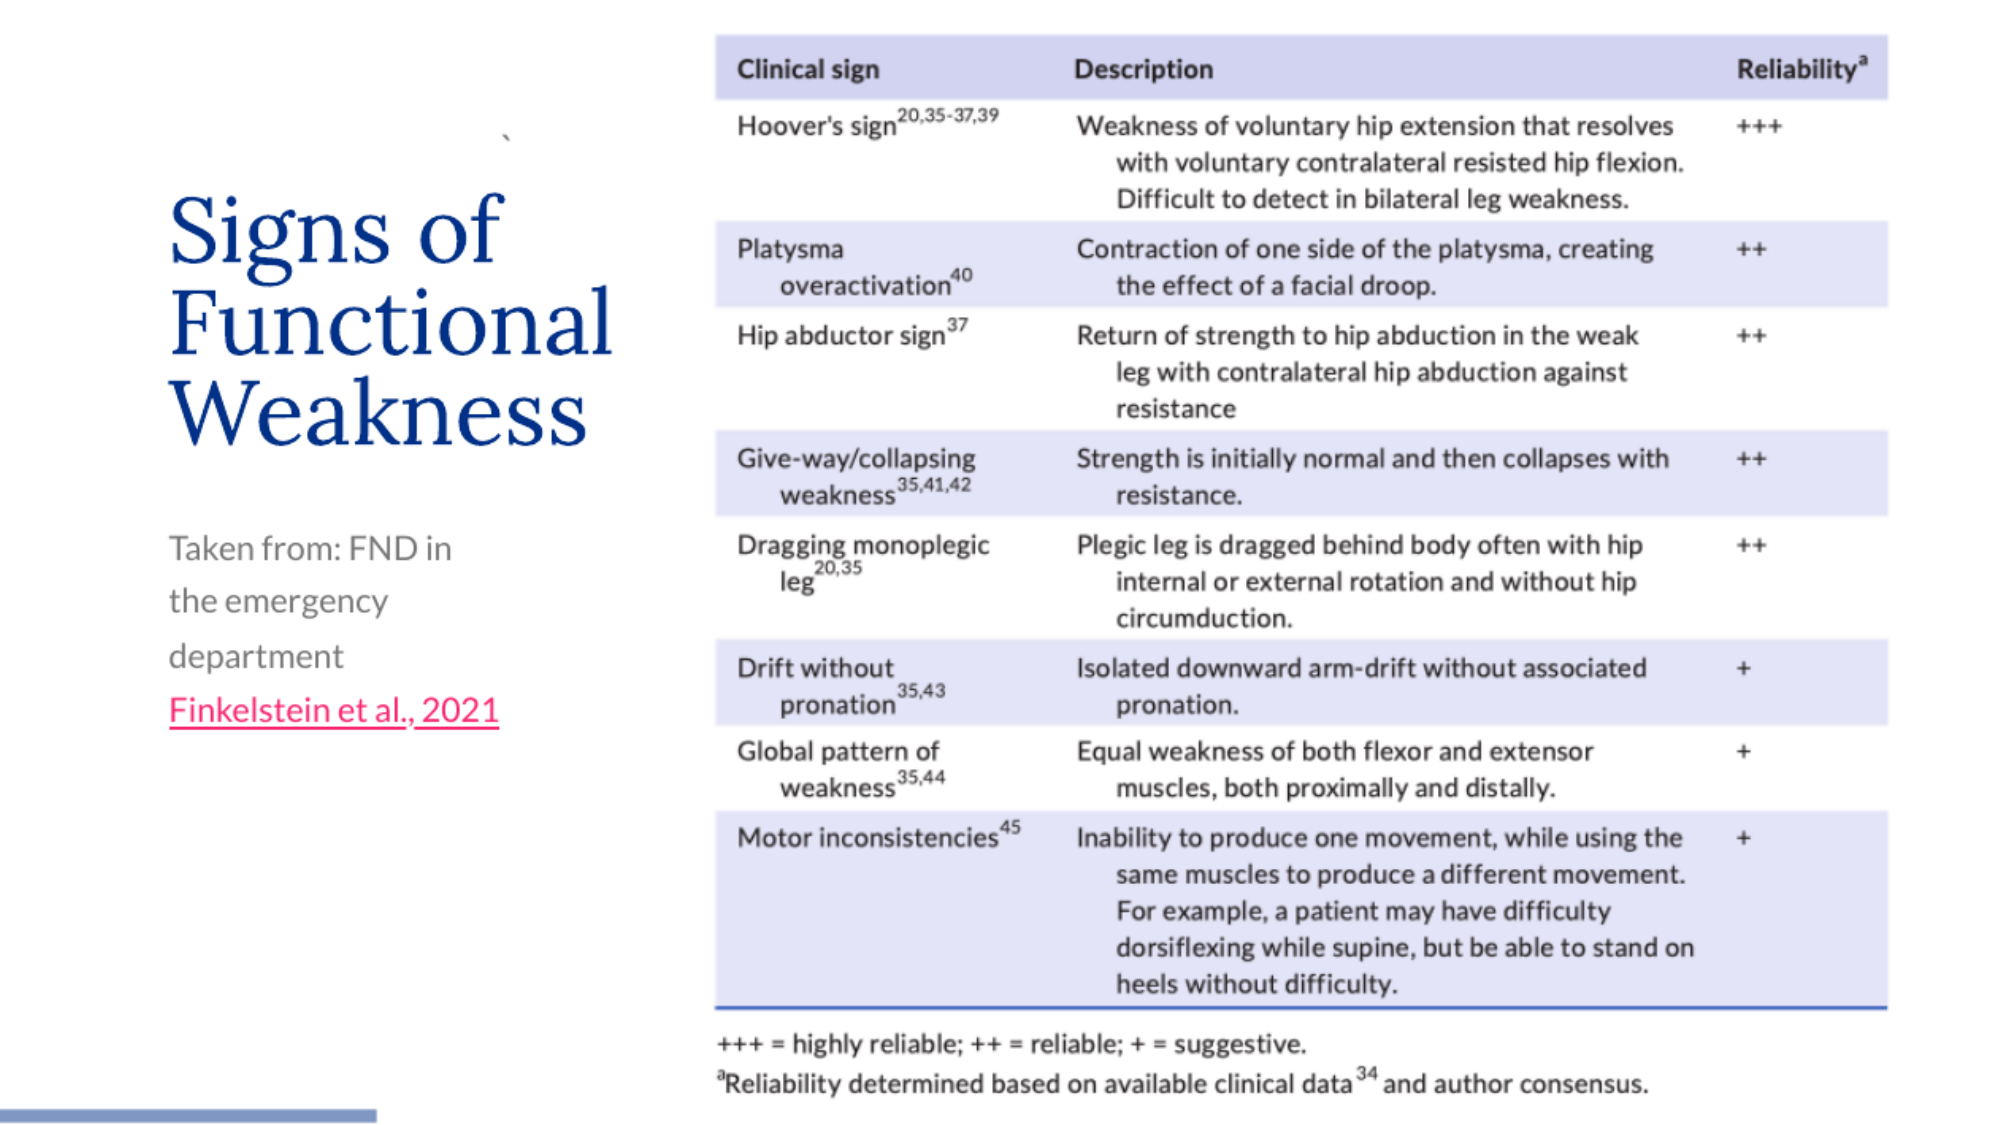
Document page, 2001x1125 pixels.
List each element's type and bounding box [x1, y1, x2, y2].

list [0, 0, 2000, 1125]
